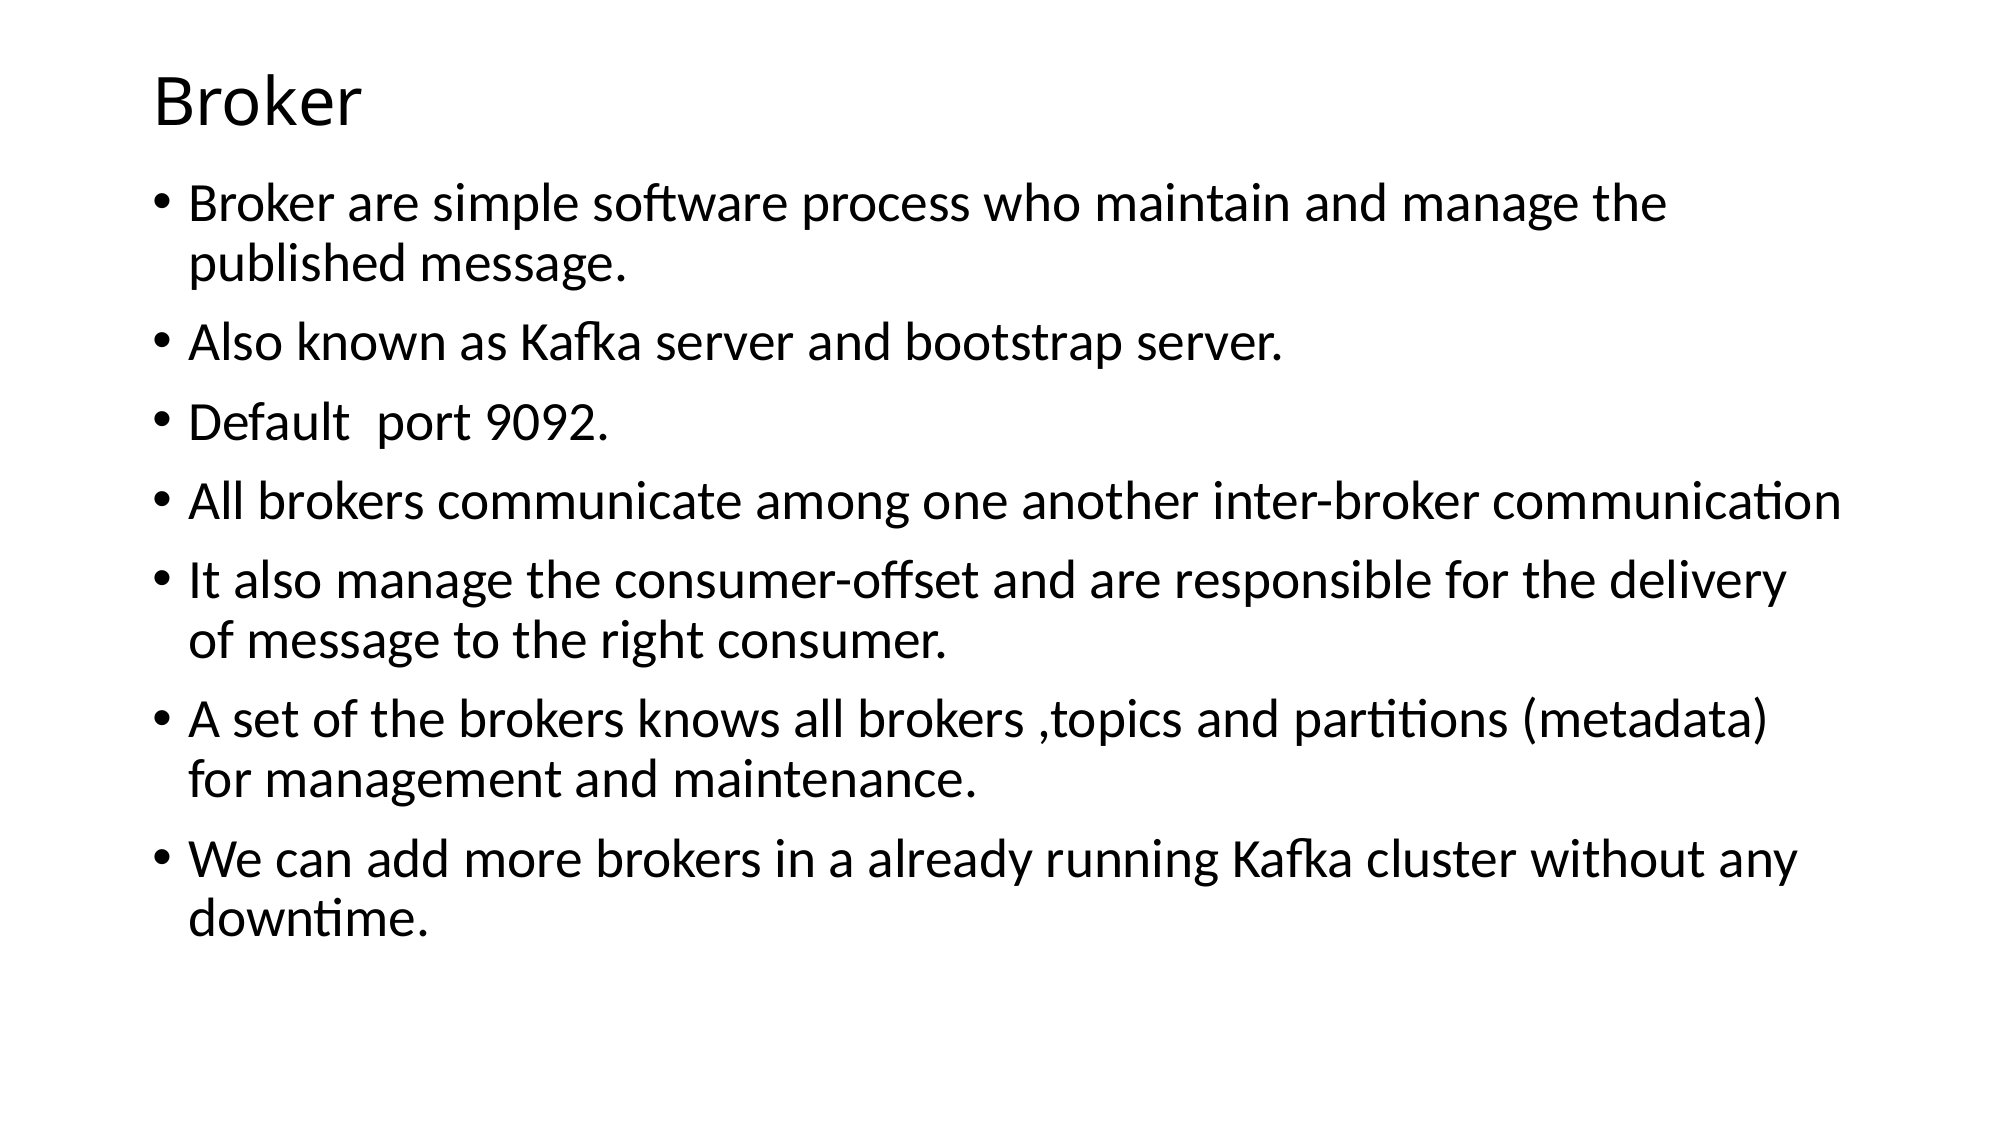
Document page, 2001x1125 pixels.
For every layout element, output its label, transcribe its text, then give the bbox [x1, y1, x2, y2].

title Broker [137, 59, 1863, 148]
list Broker are simple software process who maintain and manage the published message. Also known as Kafka server and bootstrap server. Default port 9092. All brokers communicate among one another inter-broker communication It also manage the consumer-offset and are responsible for the delivery of message to the right consumer. A set of the brokers knows all brokers ,topics and partitions (metadata) for management and maintenance. We can add more brokers in a already running Kafka cluster without any downtime. [137, 166, 1863, 1014]
